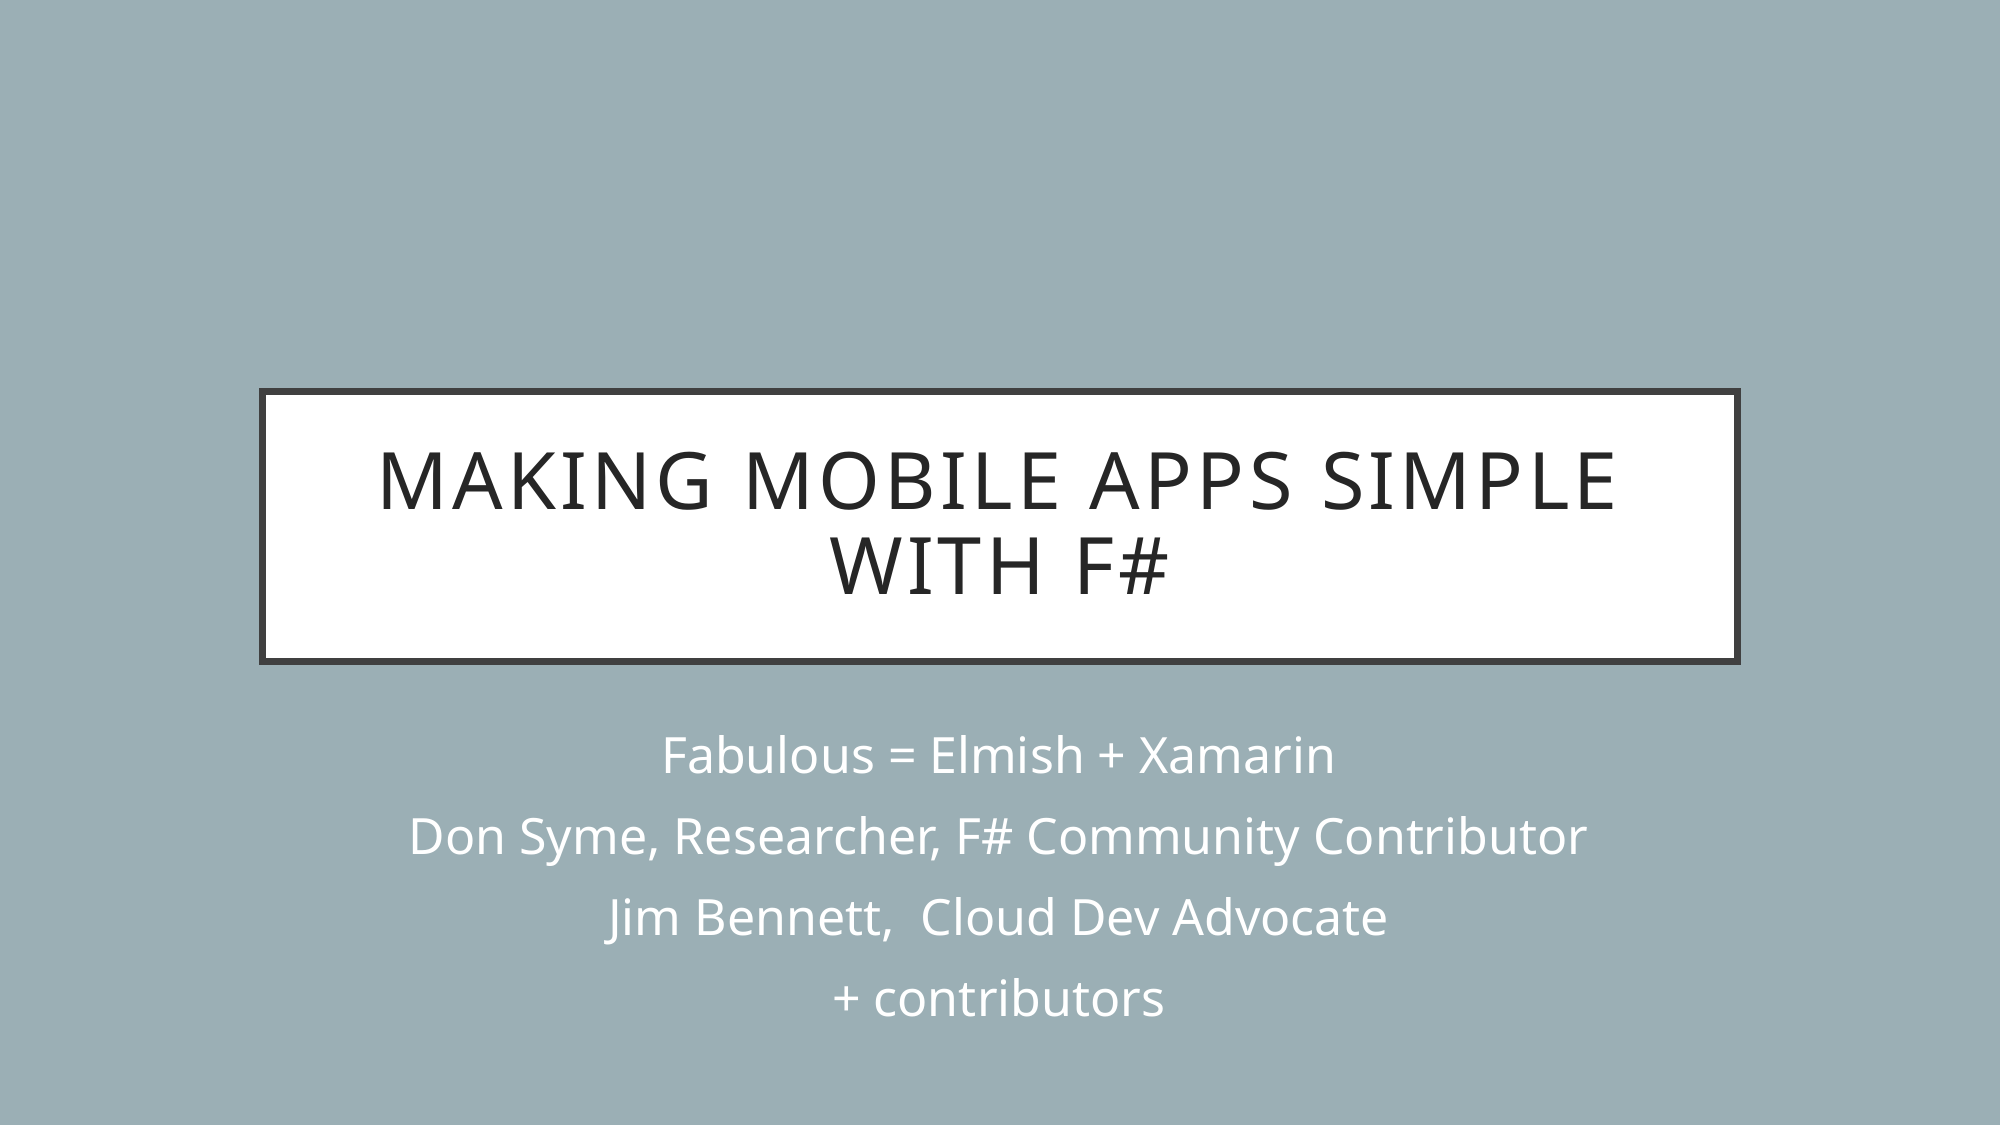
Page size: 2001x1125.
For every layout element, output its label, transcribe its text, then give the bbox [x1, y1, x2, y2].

title Making Mobile Apps Simple with F# [259, 388, 1741, 665]
subtitle Fabulous = Elmish + Xamarin Don Syme, Researcher, F# Community Contributor Jim Bennett, Cloud Dev Advocate + contributors [329, 715, 1669, 1073]
